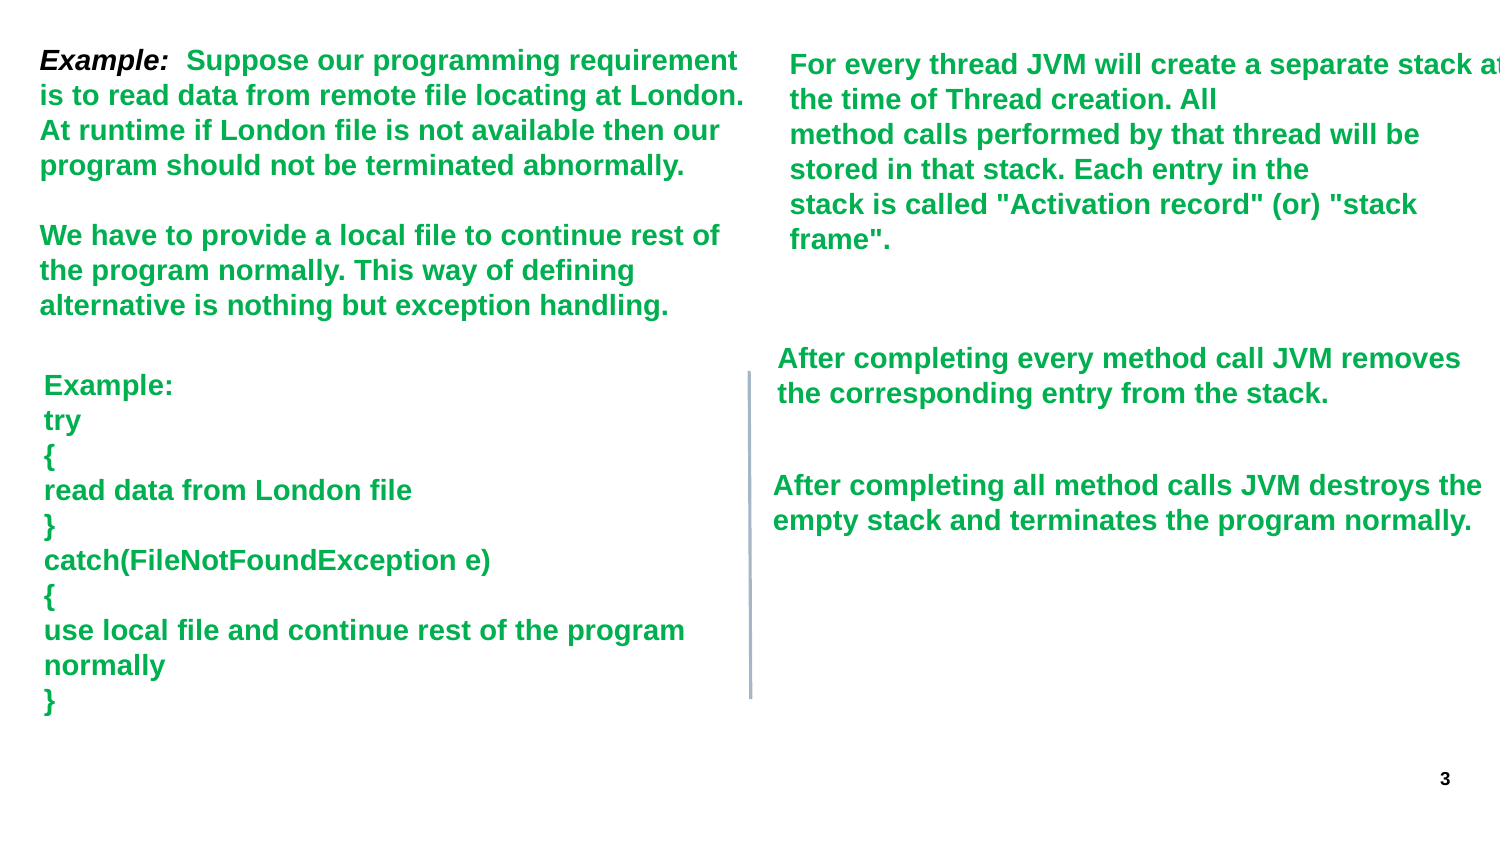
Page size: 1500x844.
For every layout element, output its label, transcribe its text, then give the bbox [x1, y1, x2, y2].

text_box For every thread JVM will create a separate stack at the time of Thread creation. All method calls performed by that thread will be stored in that stack. Each entry in the stack is called "Activation record" (or) "stack frame". [774, 37, 1500, 263]
text_box After completing every method call JVM removes the corresponding entry from the stack. [762, 332, 1500, 417]
text_box Example: Suppose our programming requirement is to read data from remote file locating at London. At runtime if London file is not available then our program should not be terminated abnormally. We have to provide a local file to continue rest of the program normally. This way of defining alternative is nothing but exception handling. [24, 34, 775, 329]
text_box After completing all method calls JVM destroys the empty stack and terminates the program normally. [758, 459, 1500, 544]
text_box 3 [1425, 759, 1466, 797]
text_box Example: try { read data from London file } catch(FileNotFoundException e) { use local file and continue rest of the program normally } [29, 359, 780, 724]
